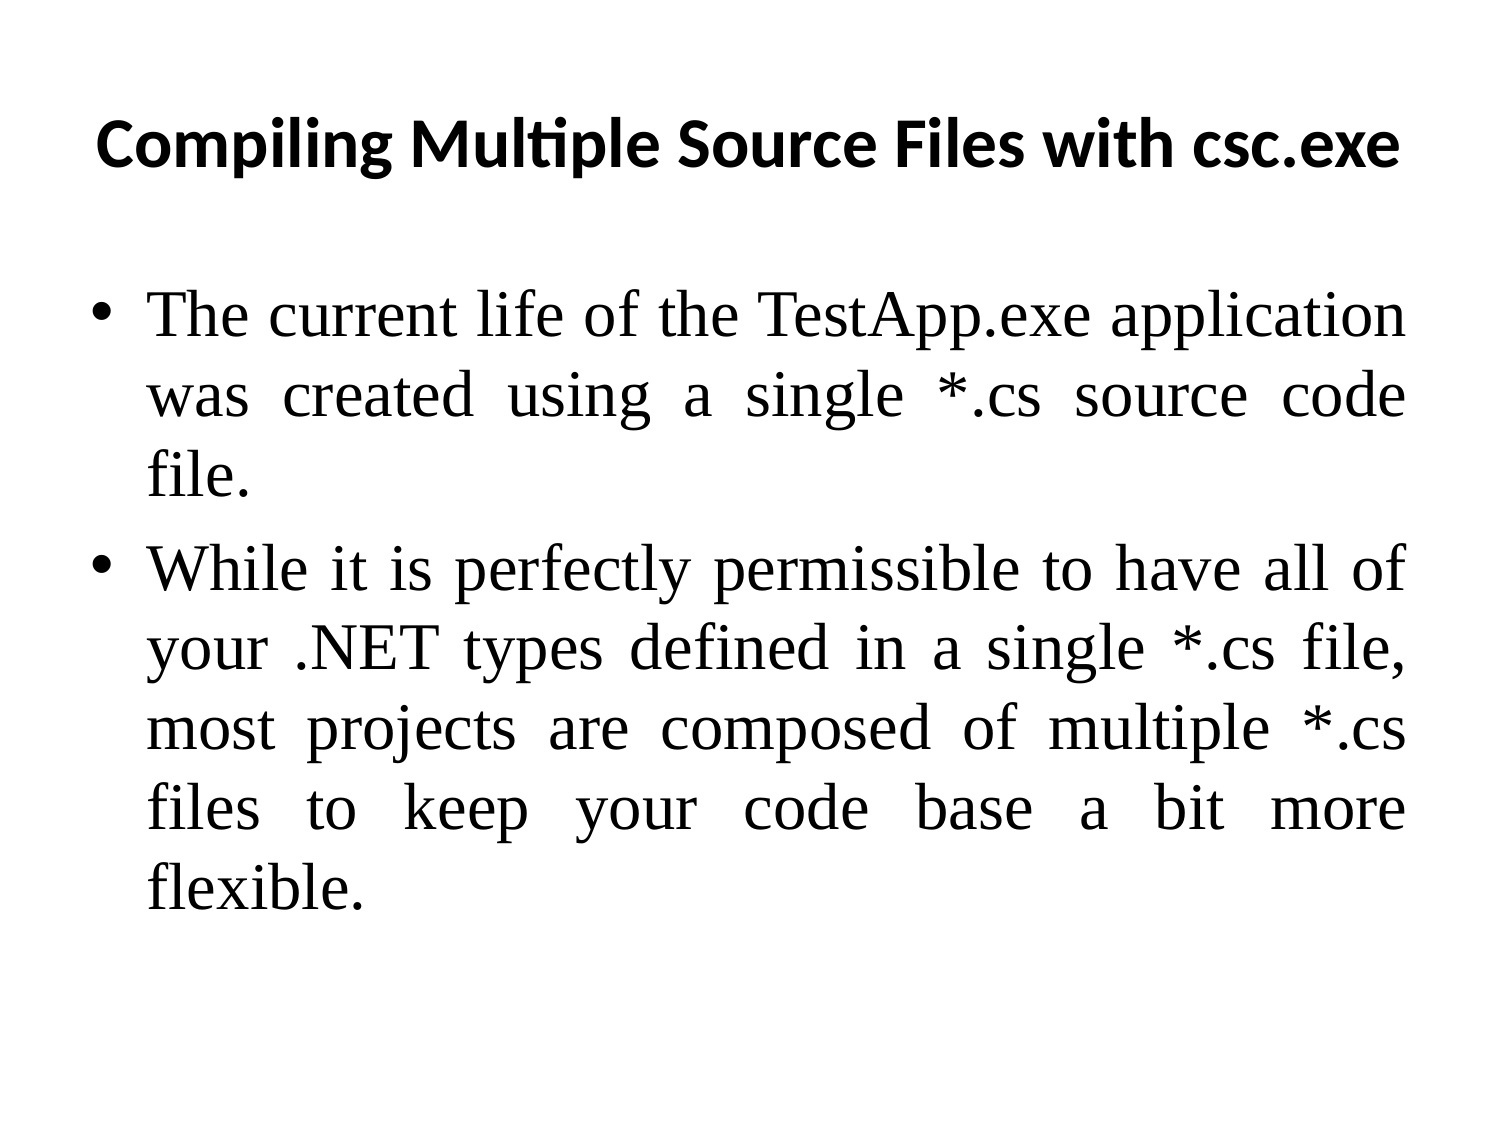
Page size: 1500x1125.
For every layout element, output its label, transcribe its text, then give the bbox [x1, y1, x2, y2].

list The current life of the TestApp.exe application was created using a single *.cs source code file. While it is perfectly permissible to have all of your .NET types defined in a single *.cs file, most projects are composed of multiple *.cs files to keep your code base a bit more flexible. [75, 262, 1425, 1005]
title Compiling Multiple Source Files with csc.exe [75, 45, 1425, 233]
